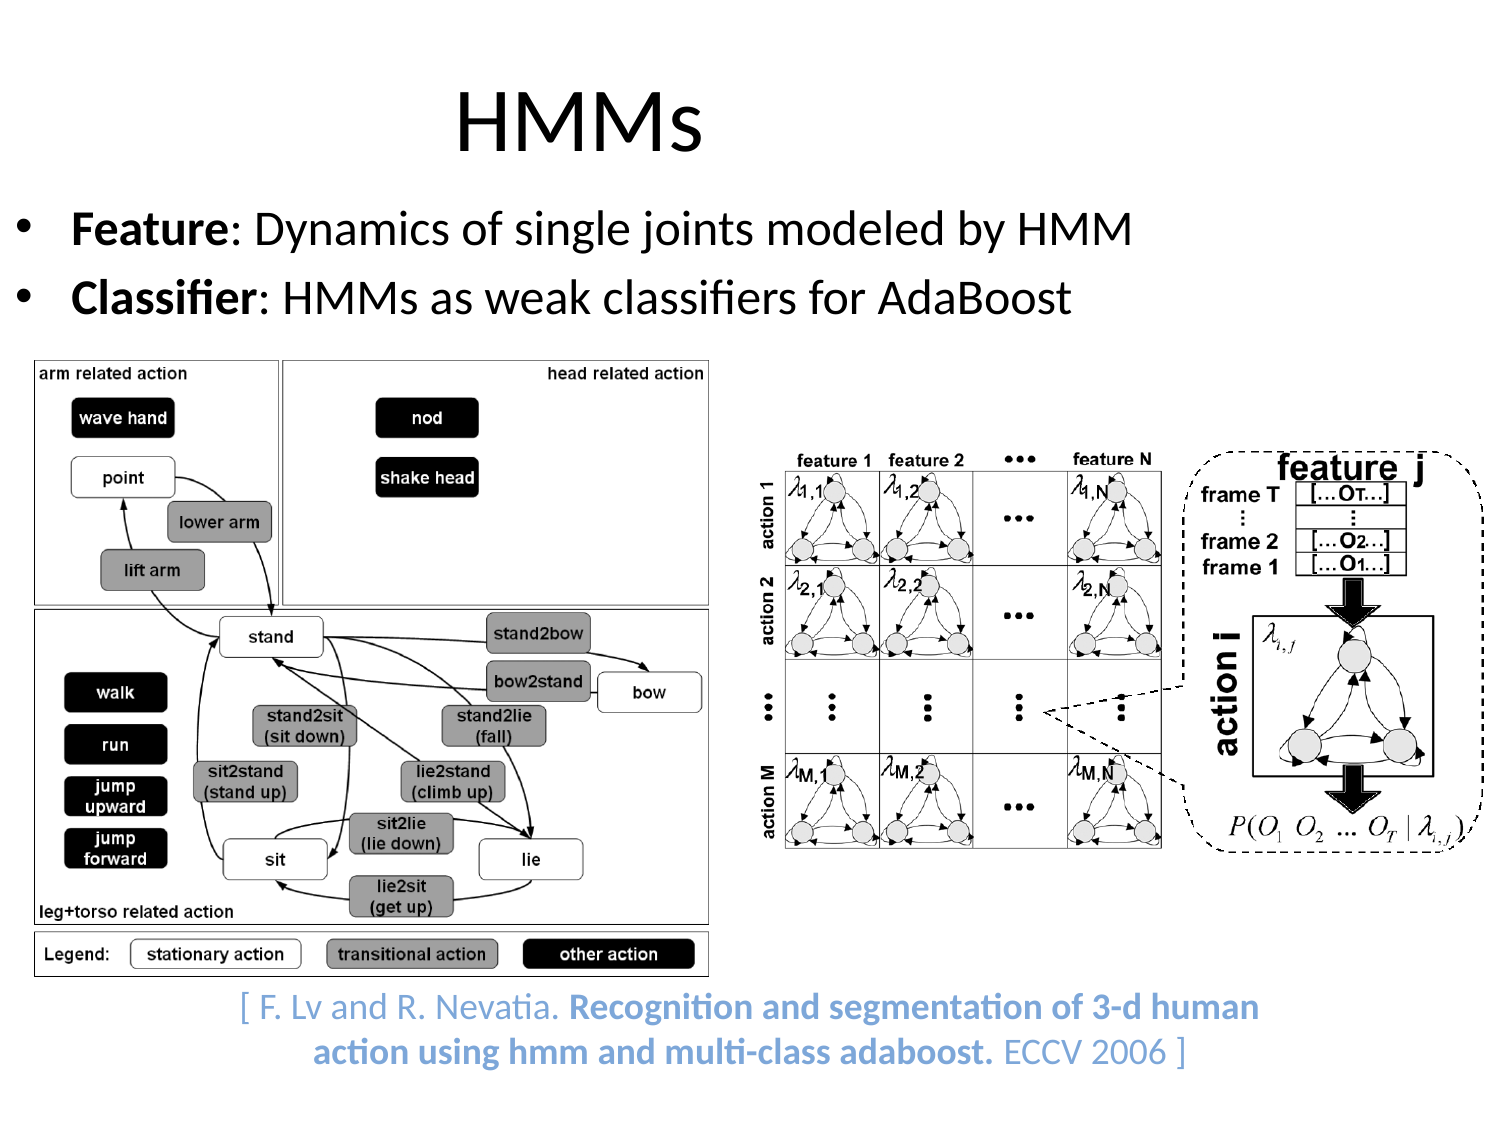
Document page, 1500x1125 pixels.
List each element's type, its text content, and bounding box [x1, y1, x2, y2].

picture [28, 351, 713, 983]
text_box [ F. Lv and R. Nevatia. Recognition and segmentation of 3-d human action using hmm and multi-class adaboost. ECCV 2006 ] [211, 974, 1289, 1079]
title HMMs [41, 37, 1118, 187]
list Feature: Dynamics of single joints modeled by HMM Classifier: HMMs as weak classifiers for AdaBoost [0, 187, 1352, 890]
picture [751, 449, 1488, 855]
